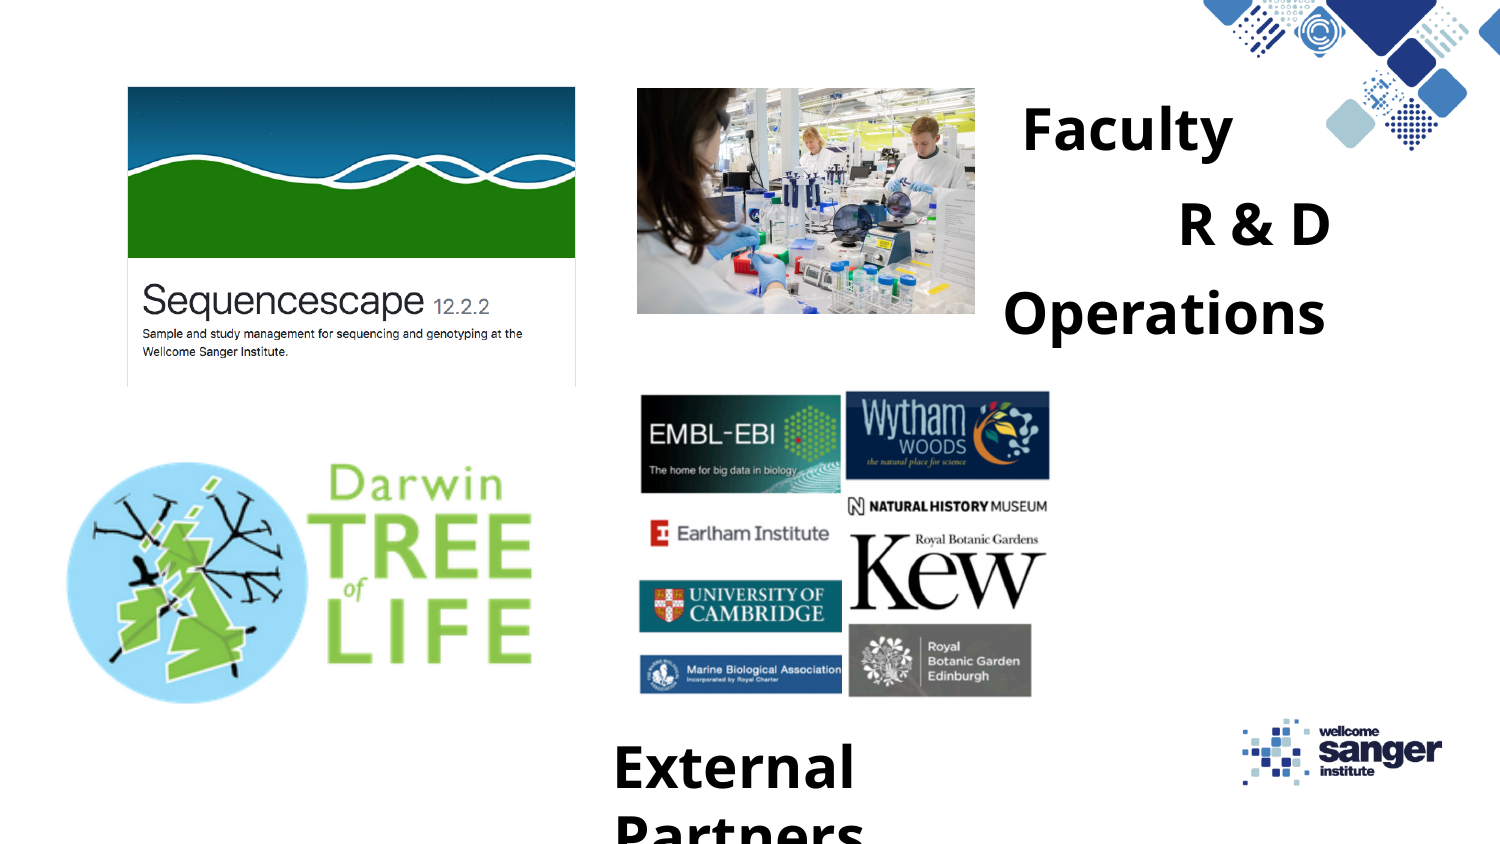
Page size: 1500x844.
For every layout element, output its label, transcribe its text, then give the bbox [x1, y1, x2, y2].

text_box R & D [1162, 179, 1385, 265]
picture [0, 0, 1500, 844]
text_box External Partners [612, 730, 1102, 819]
text_box Operations [987, 276, 1363, 365]
text_box Faculty [1021, 92, 1247, 180]
